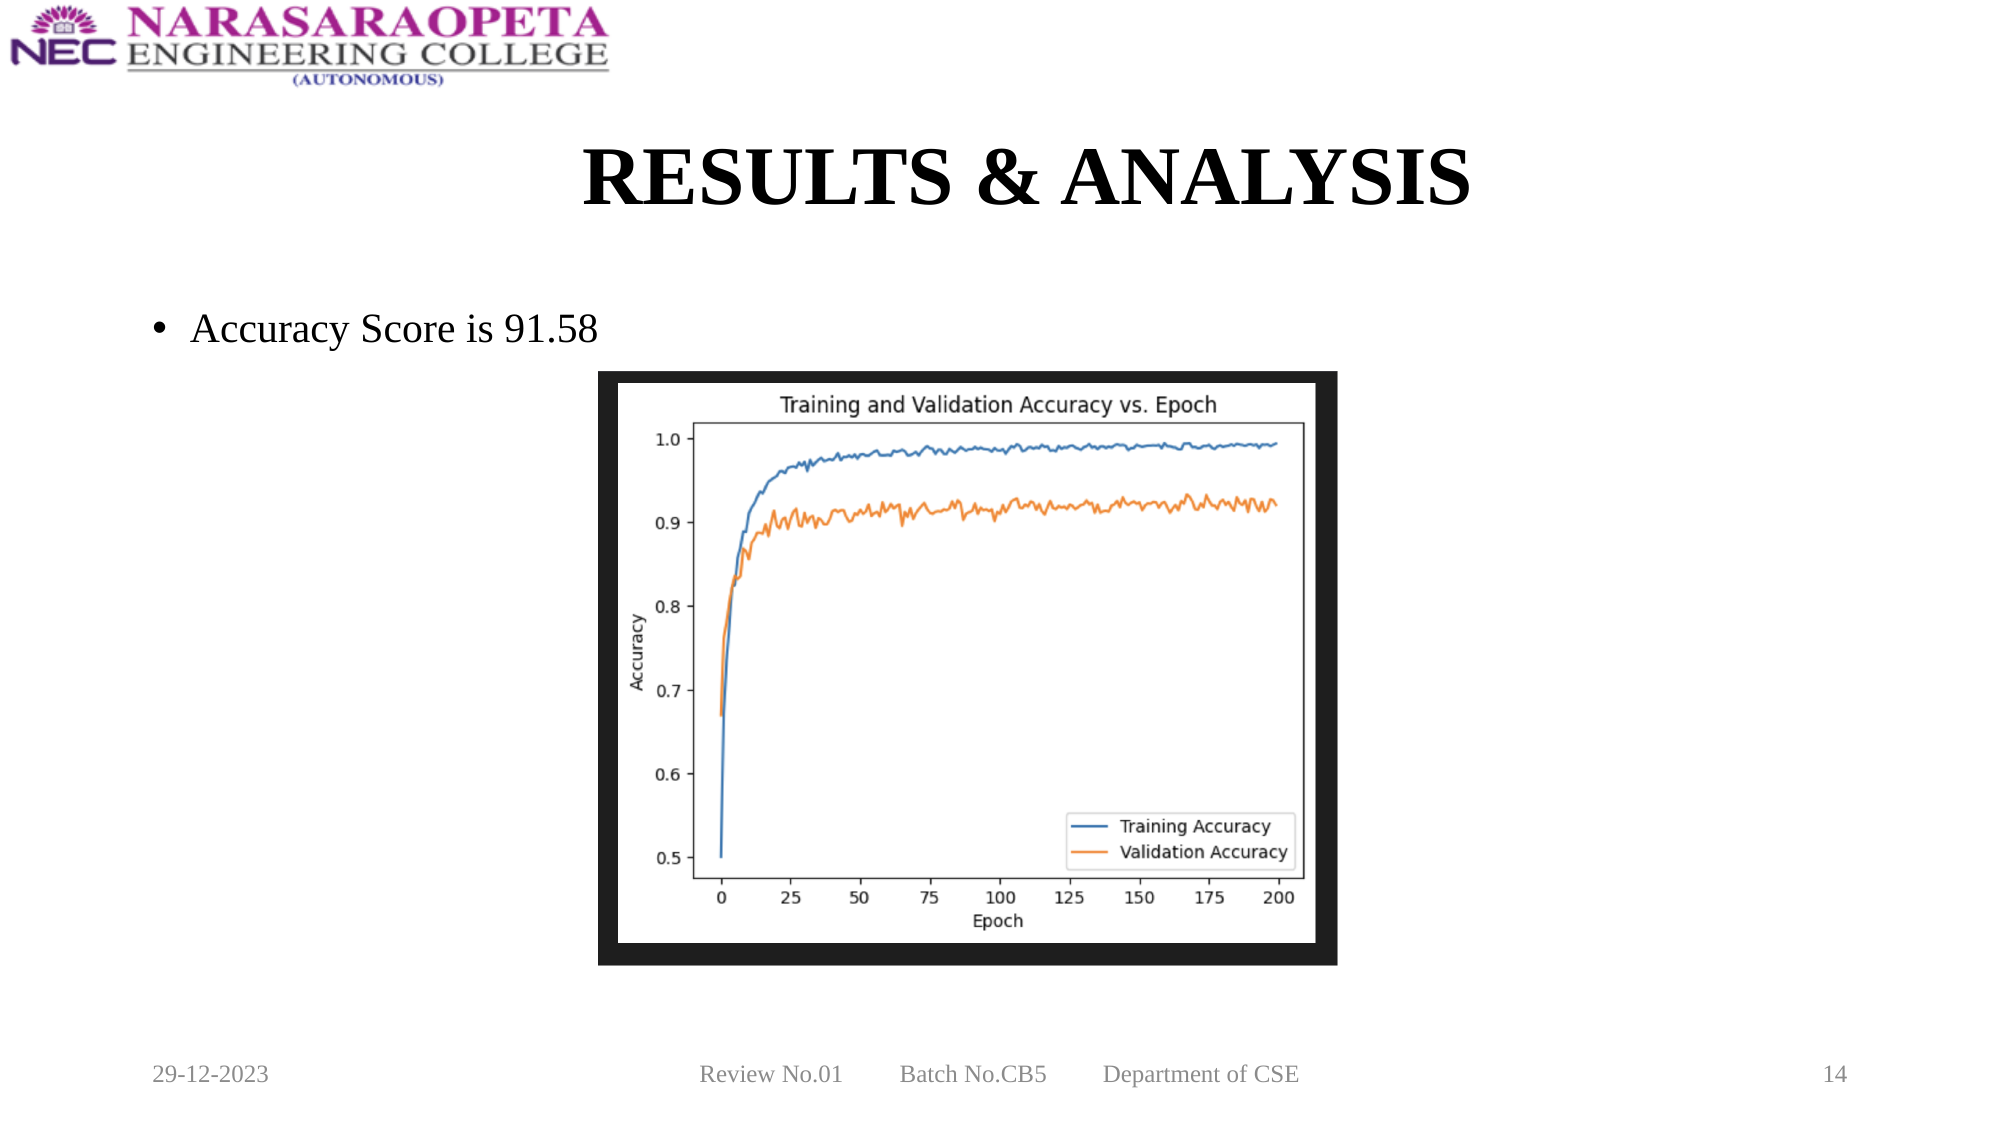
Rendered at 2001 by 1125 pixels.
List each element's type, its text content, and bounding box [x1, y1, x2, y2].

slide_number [137, 1042, 588, 1103]
footer Review No.01 Batch No.CB5 Department of CSE [662, 1042, 1338, 1103]
picture [0, 0, 1280, 719]
list Accuracy Score is 91.58 [137, 299, 1863, 1014]
title RESULTS & ANALYSIS [193, 85, 1863, 271]
slide_number 14 [1412, 1042, 1863, 1103]
picture [598, 371, 1338, 966]
